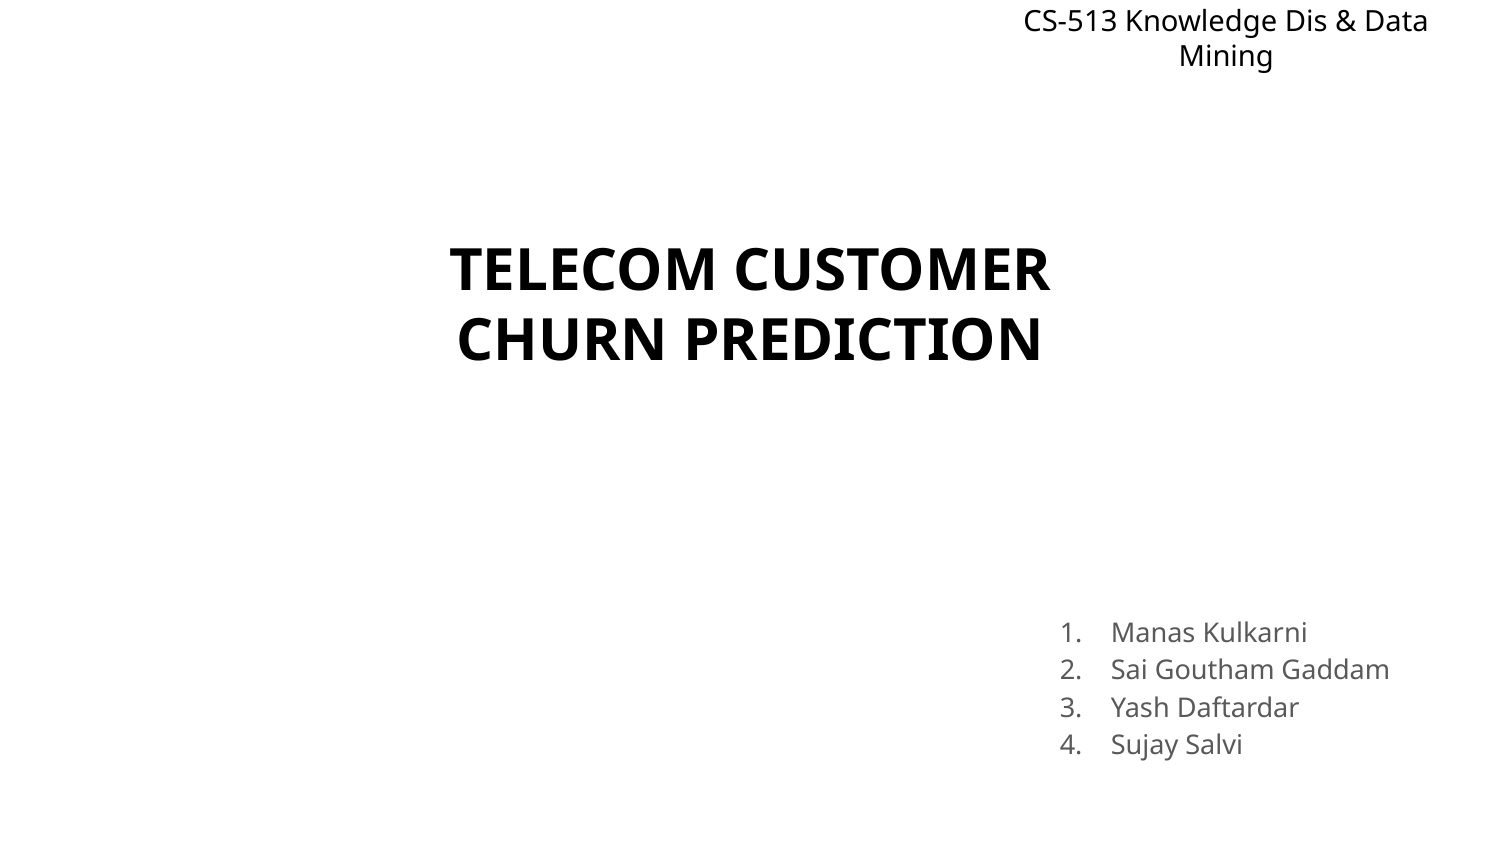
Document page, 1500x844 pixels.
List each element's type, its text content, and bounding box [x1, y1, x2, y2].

subtitle Manas Kulkarni Sai Goutham Gaddam Yash Daftardar Sujay Salvi [1020, 595, 1458, 801]
title TELECOM CUSTOMER CHURN PREDICTION [119, 216, 1381, 490]
text_box CS-513 Knowledge Dis & Data Mining [960, 0, 1493, 76]
